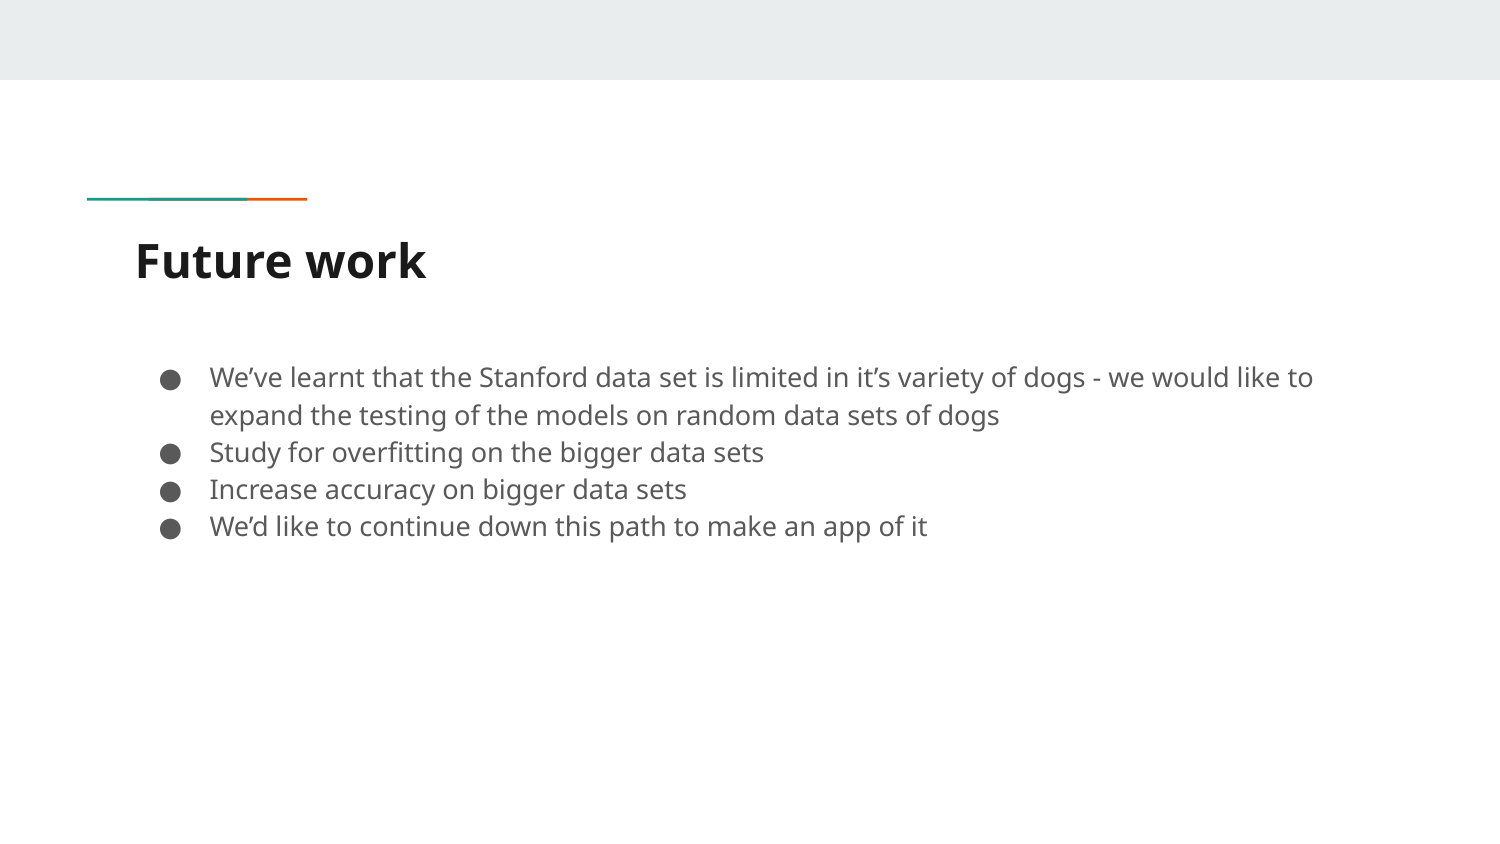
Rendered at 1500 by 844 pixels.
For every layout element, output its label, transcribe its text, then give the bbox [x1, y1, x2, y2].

title Future work [119, 216, 1381, 305]
list We’ve learnt that the Stanford data set is limited in it’s variety of dogs - we would like to expand the testing of the models on random data sets of dogs Study for overfitting on the bigger data sets Increase accuracy on bigger data sets We’d like to continue down this path to make an app of it [119, 341, 1381, 712]
